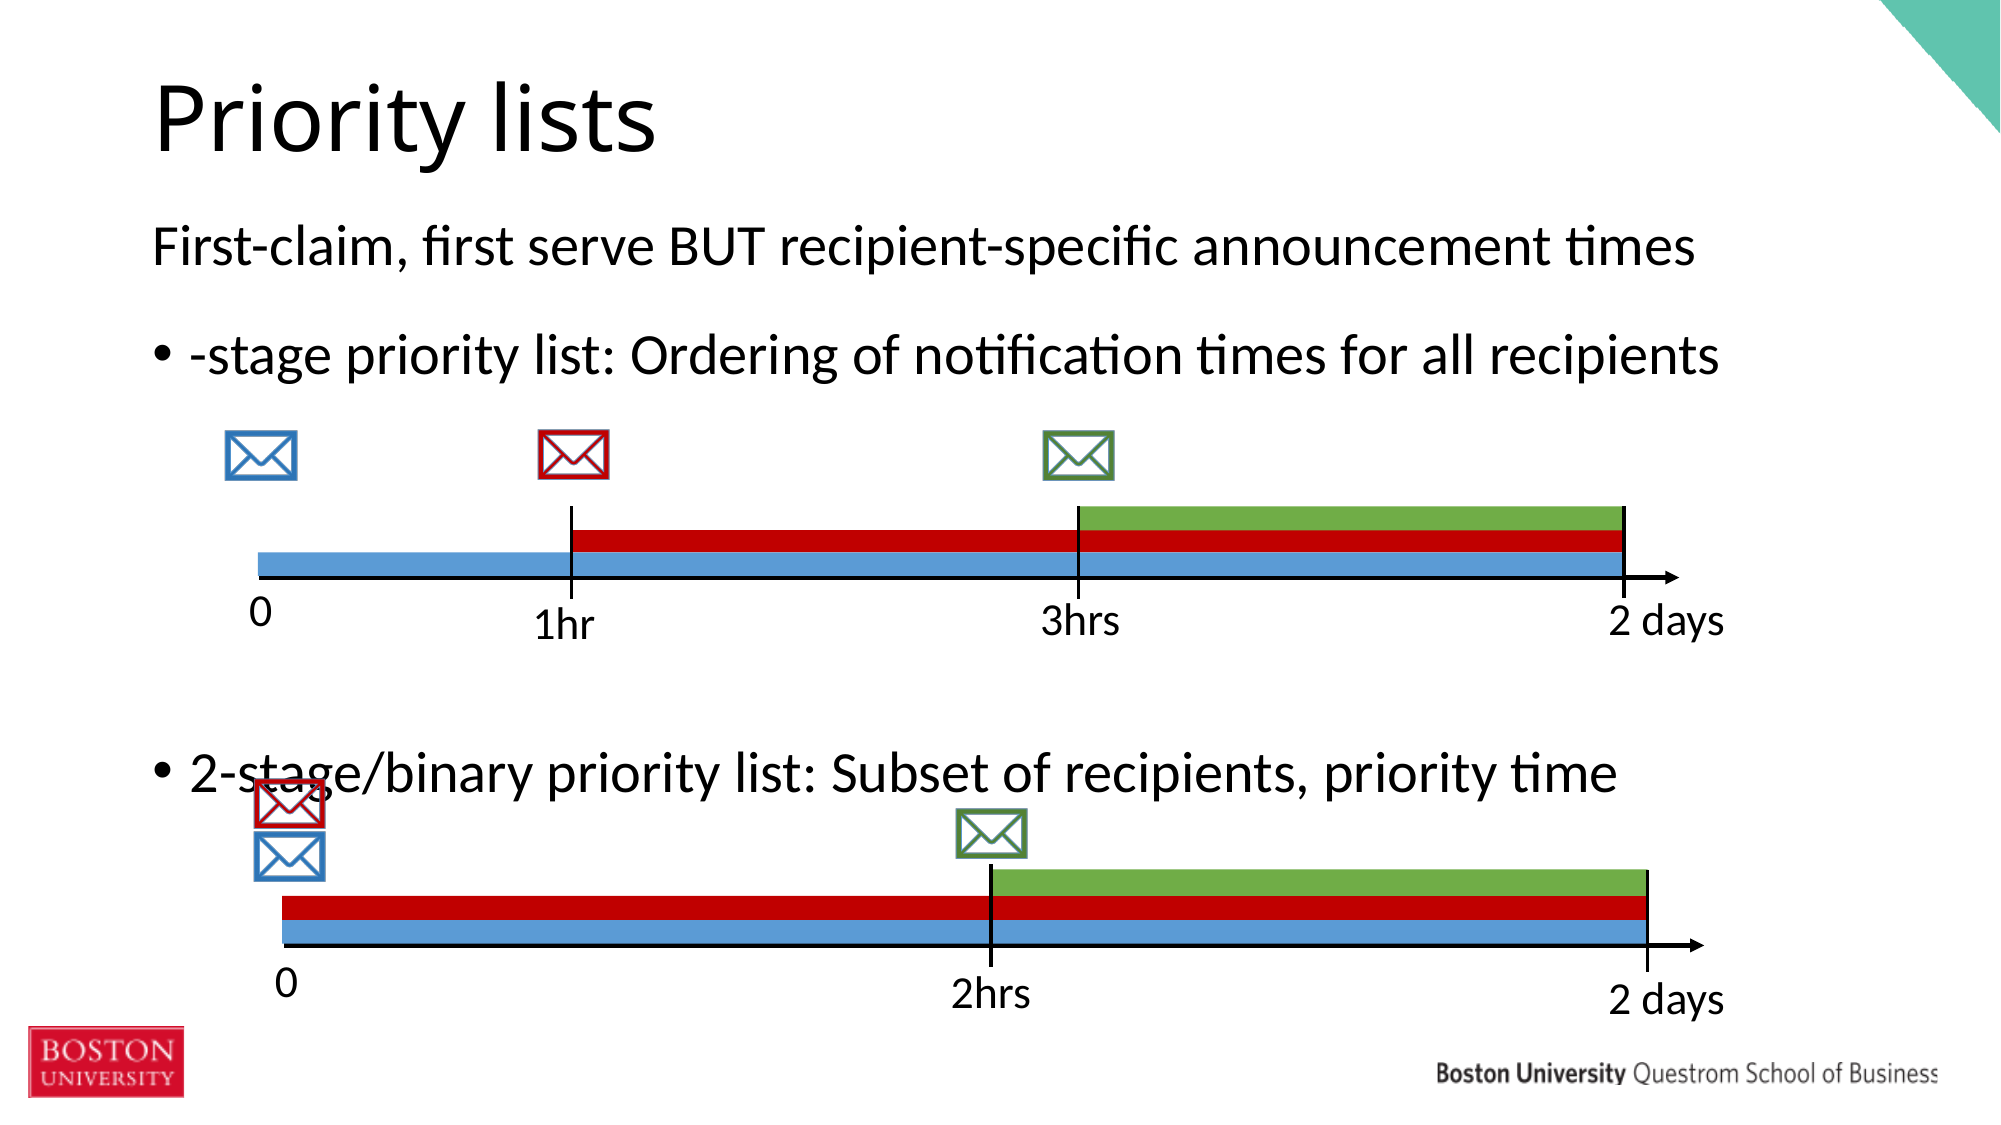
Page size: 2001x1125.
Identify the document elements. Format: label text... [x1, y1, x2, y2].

text_box 0 [234, 573, 288, 643]
picture [218, 413, 304, 498]
text_box [257, 551, 570, 577]
text_box [281, 895, 989, 921]
text_box [573, 553, 1077, 577]
text_box 1hr [517, 586, 611, 656]
picture [247, 761, 332, 899]
text_box [993, 921, 1646, 945]
title Priority lists [137, 59, 1863, 185]
picture [948, 791, 1034, 876]
text_box [1077, 505, 1625, 531]
text_box [993, 868, 1649, 897]
picture [1036, 413, 1121, 498]
text_box [573, 529, 1077, 553]
picture [530, 412, 616, 497]
text_box 0 [260, 944, 313, 1015]
text_box [993, 897, 1646, 921]
text_box 2 days [1593, 961, 1740, 1031]
text_box 2 days [1593, 582, 1740, 653]
text_box 2hrs [935, 955, 1047, 1026]
text_box 3hrs [1025, 582, 1136, 652]
text_box [1080, 553, 1622, 577]
text_box [1080, 531, 1622, 553]
text_box [281, 921, 989, 945]
picture [1821, 0, 2001, 159]
